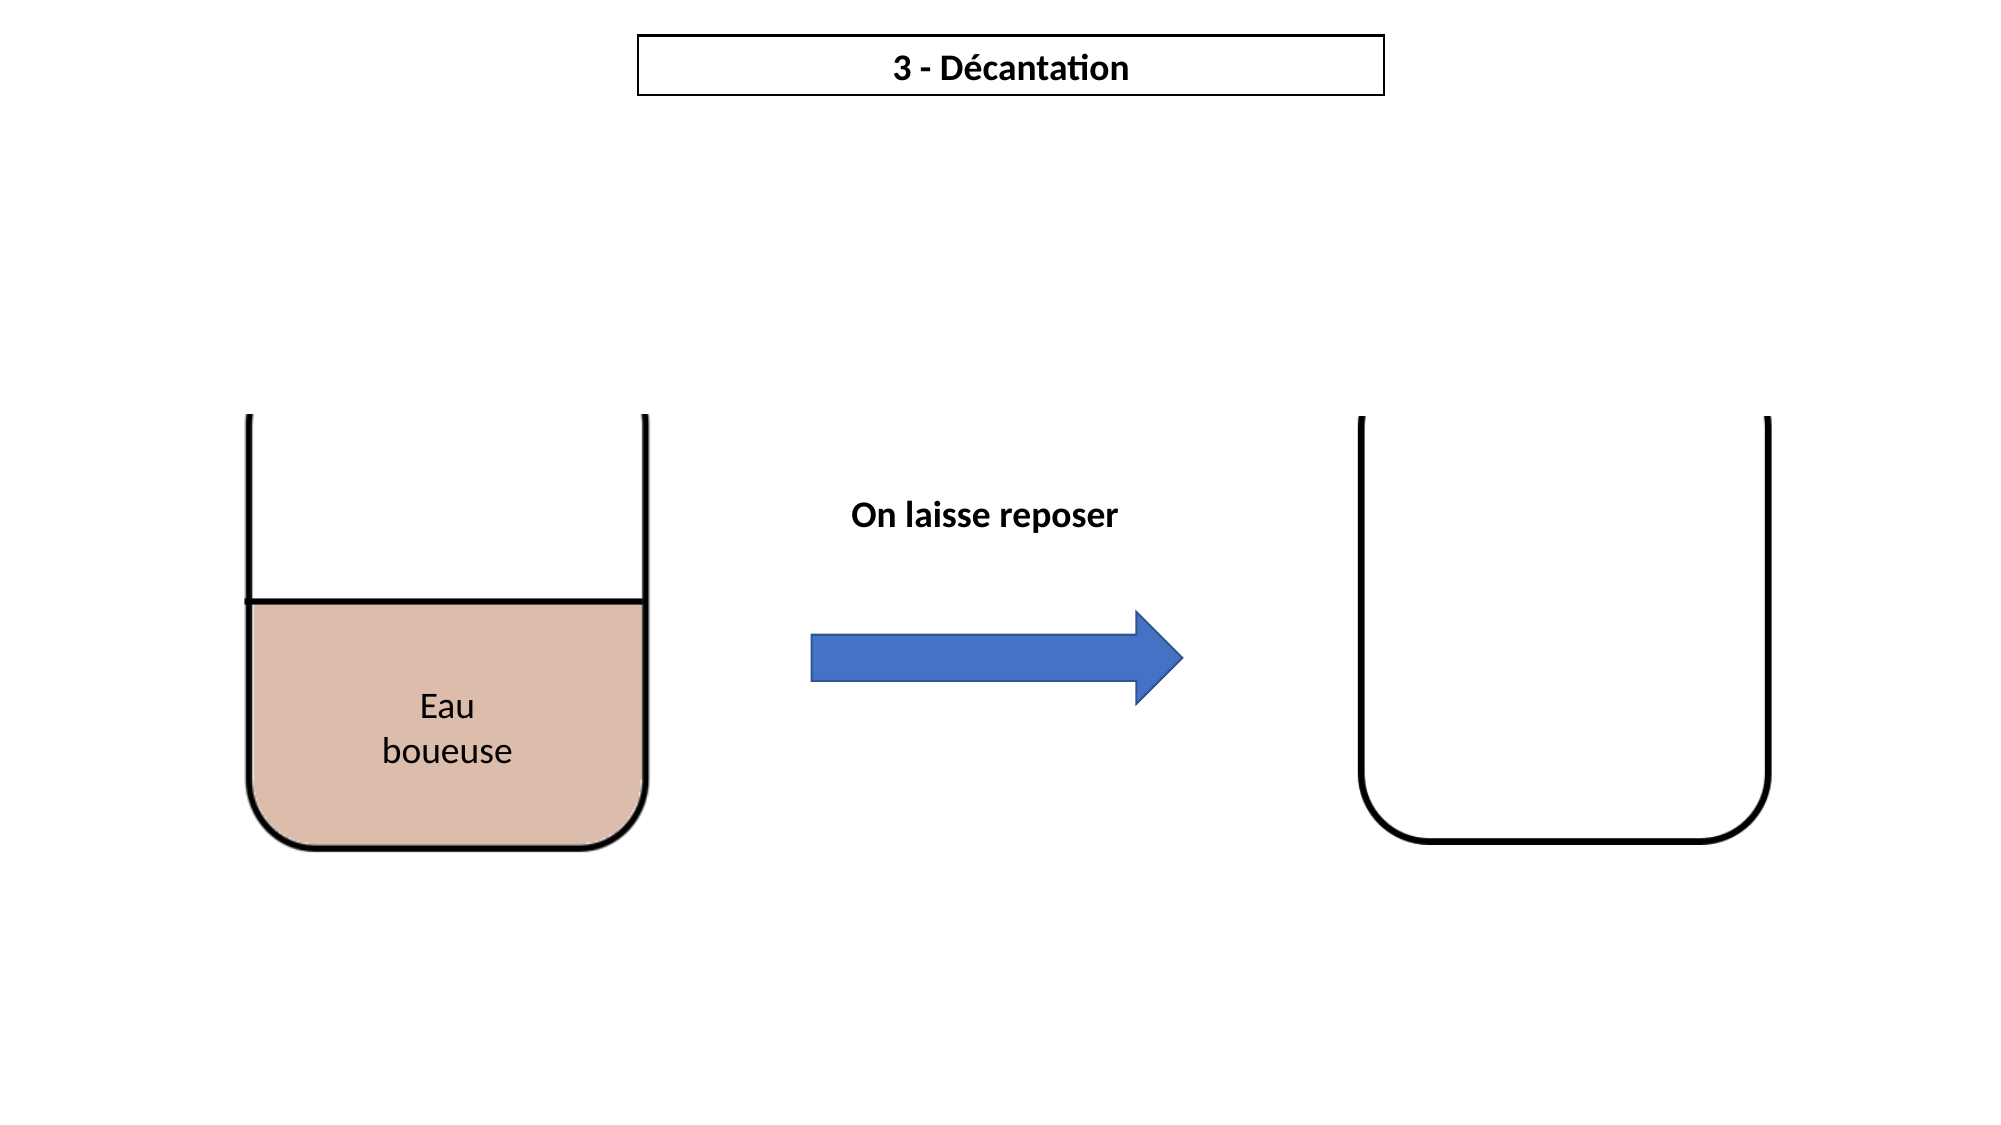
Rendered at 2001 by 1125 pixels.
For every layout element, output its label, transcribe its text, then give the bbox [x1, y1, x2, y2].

text_box [810, 609, 1184, 707]
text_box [204, 414, 730, 932]
text_box On laisse reposer [811, 482, 1160, 543]
text_box 3 - Décantation [637, 34, 1385, 96]
picture [1315, 416, 1802, 845]
